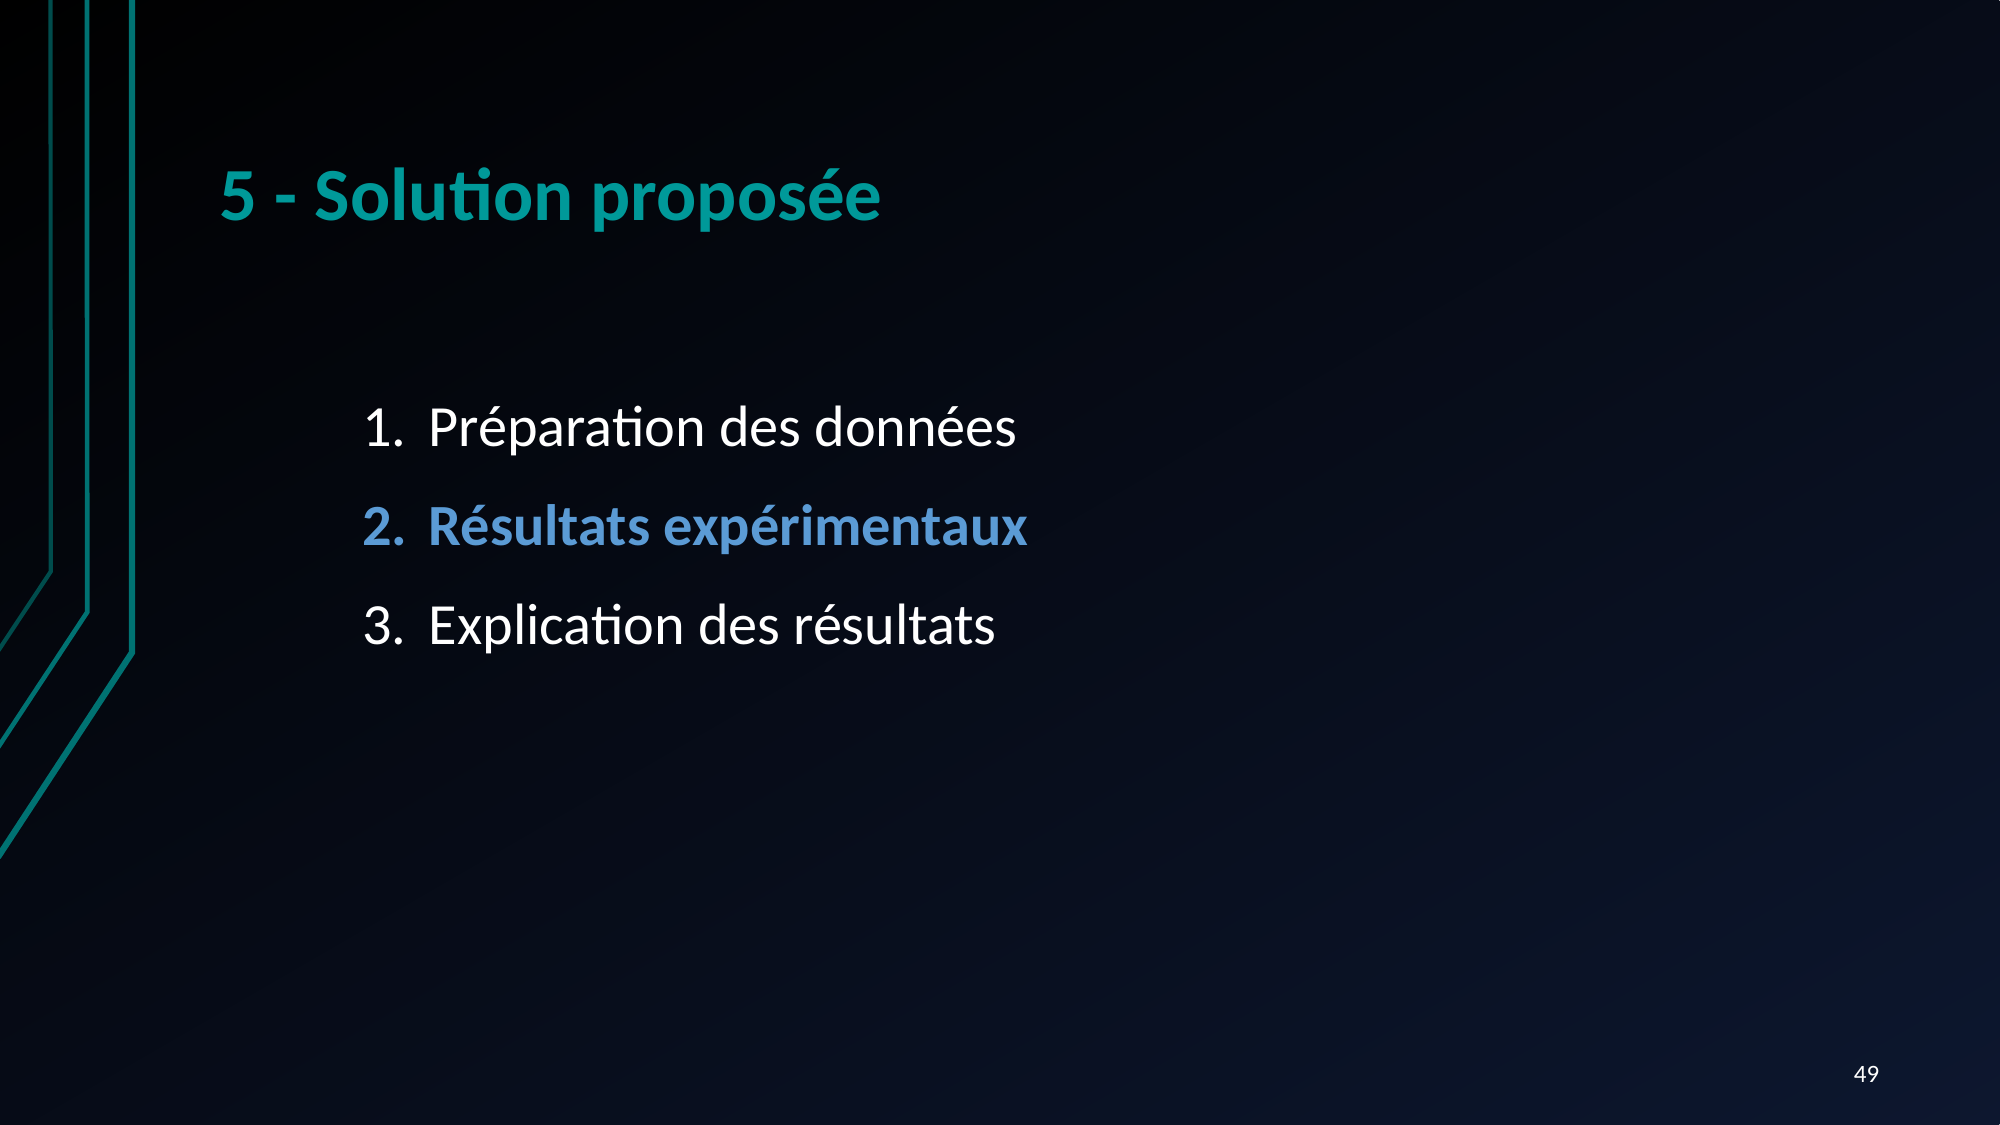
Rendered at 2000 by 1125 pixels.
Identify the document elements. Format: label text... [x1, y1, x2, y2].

slide_number ‹#› [1732, 1042, 1900, 1103]
list Préparation des données Résultats expérimentaux Explication des résultats [333, 279, 1900, 1012]
title 5 - Solution proposée [199, 45, 1900, 246]
